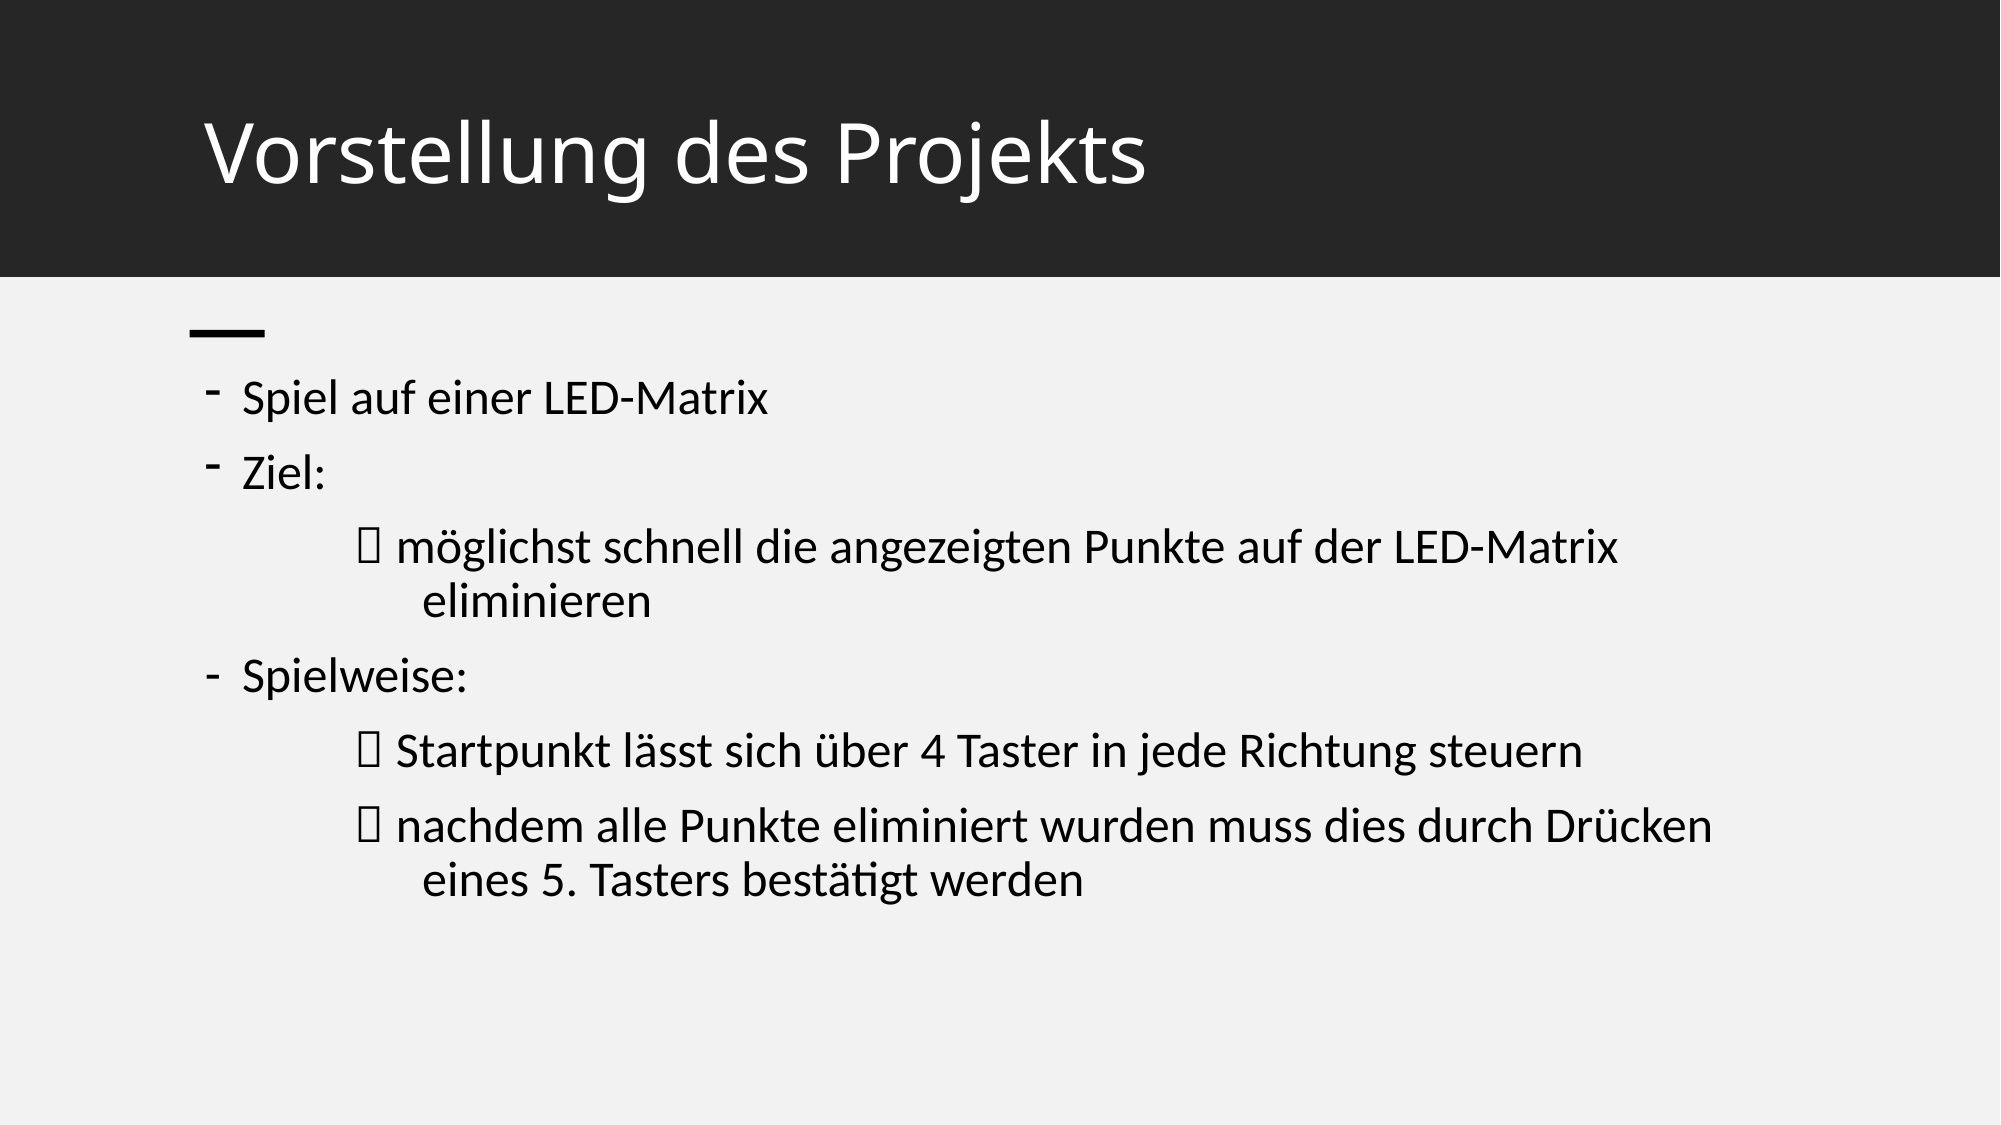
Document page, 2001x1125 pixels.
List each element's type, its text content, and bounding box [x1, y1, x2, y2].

title Vorstellung des Projekts [189, 104, 1812, 253]
text_box [0, 0, 2000, 276]
text_box [189, 329, 266, 338]
text_box [0, 276, 2000, 1125]
list Spiel auf einer LED-Matrix Ziel:  möglichst schnell die angezeigten Punkte auf der LED-Matrix eliminieren Spielweise:  Startpunkt lässt sich über 4 Taster in jede Richtung steuern  nachdem alle Punkte eliminiert wurden muss dies durch Drücken eines 5. Tasters bestätigt werden [189, 363, 1811, 1014]
